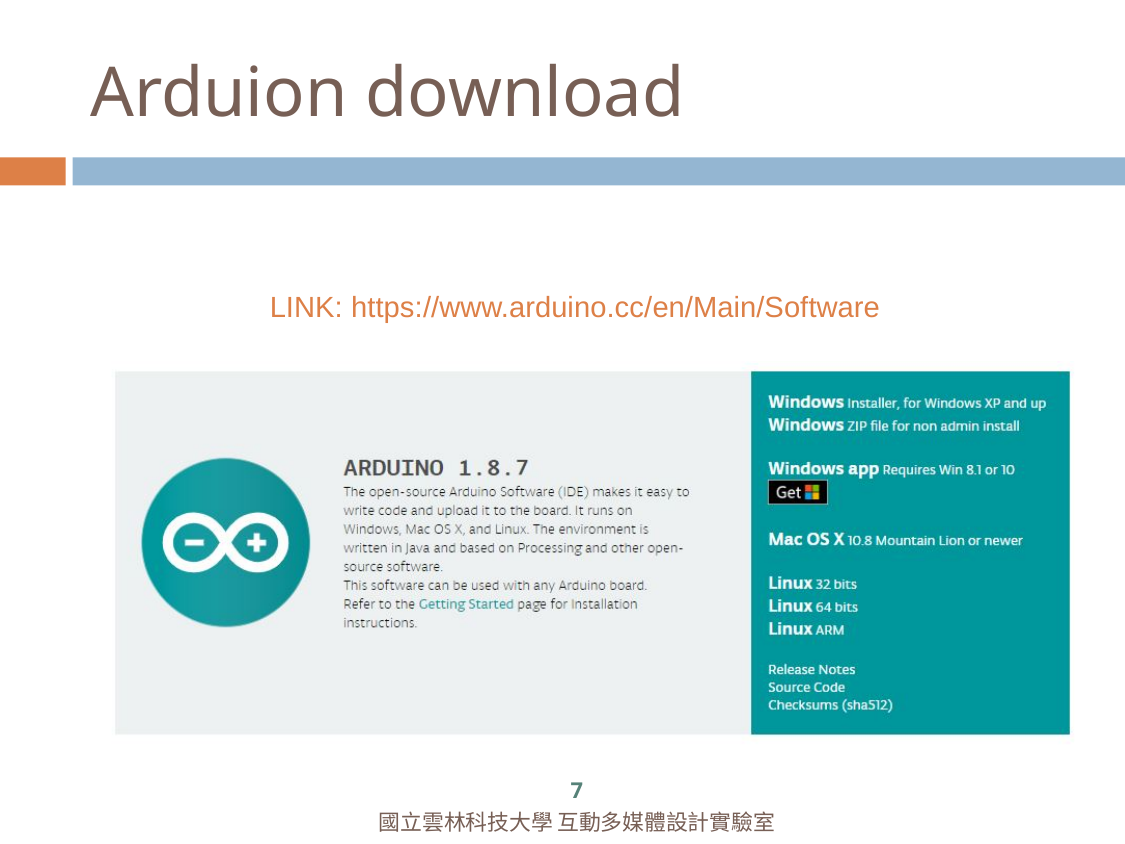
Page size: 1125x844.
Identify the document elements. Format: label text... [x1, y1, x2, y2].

title Arduion download [75, 28, 1079, 150]
picture [110, 361, 1076, 746]
text_box LINK: https://www.arduino.cc/en/Main/Software [254, 280, 899, 331]
footer 國立雲林科技大學 互動多媒體設計實驗室 [243, 806, 911, 837]
slide_number 7 [544, 776, 610, 807]
